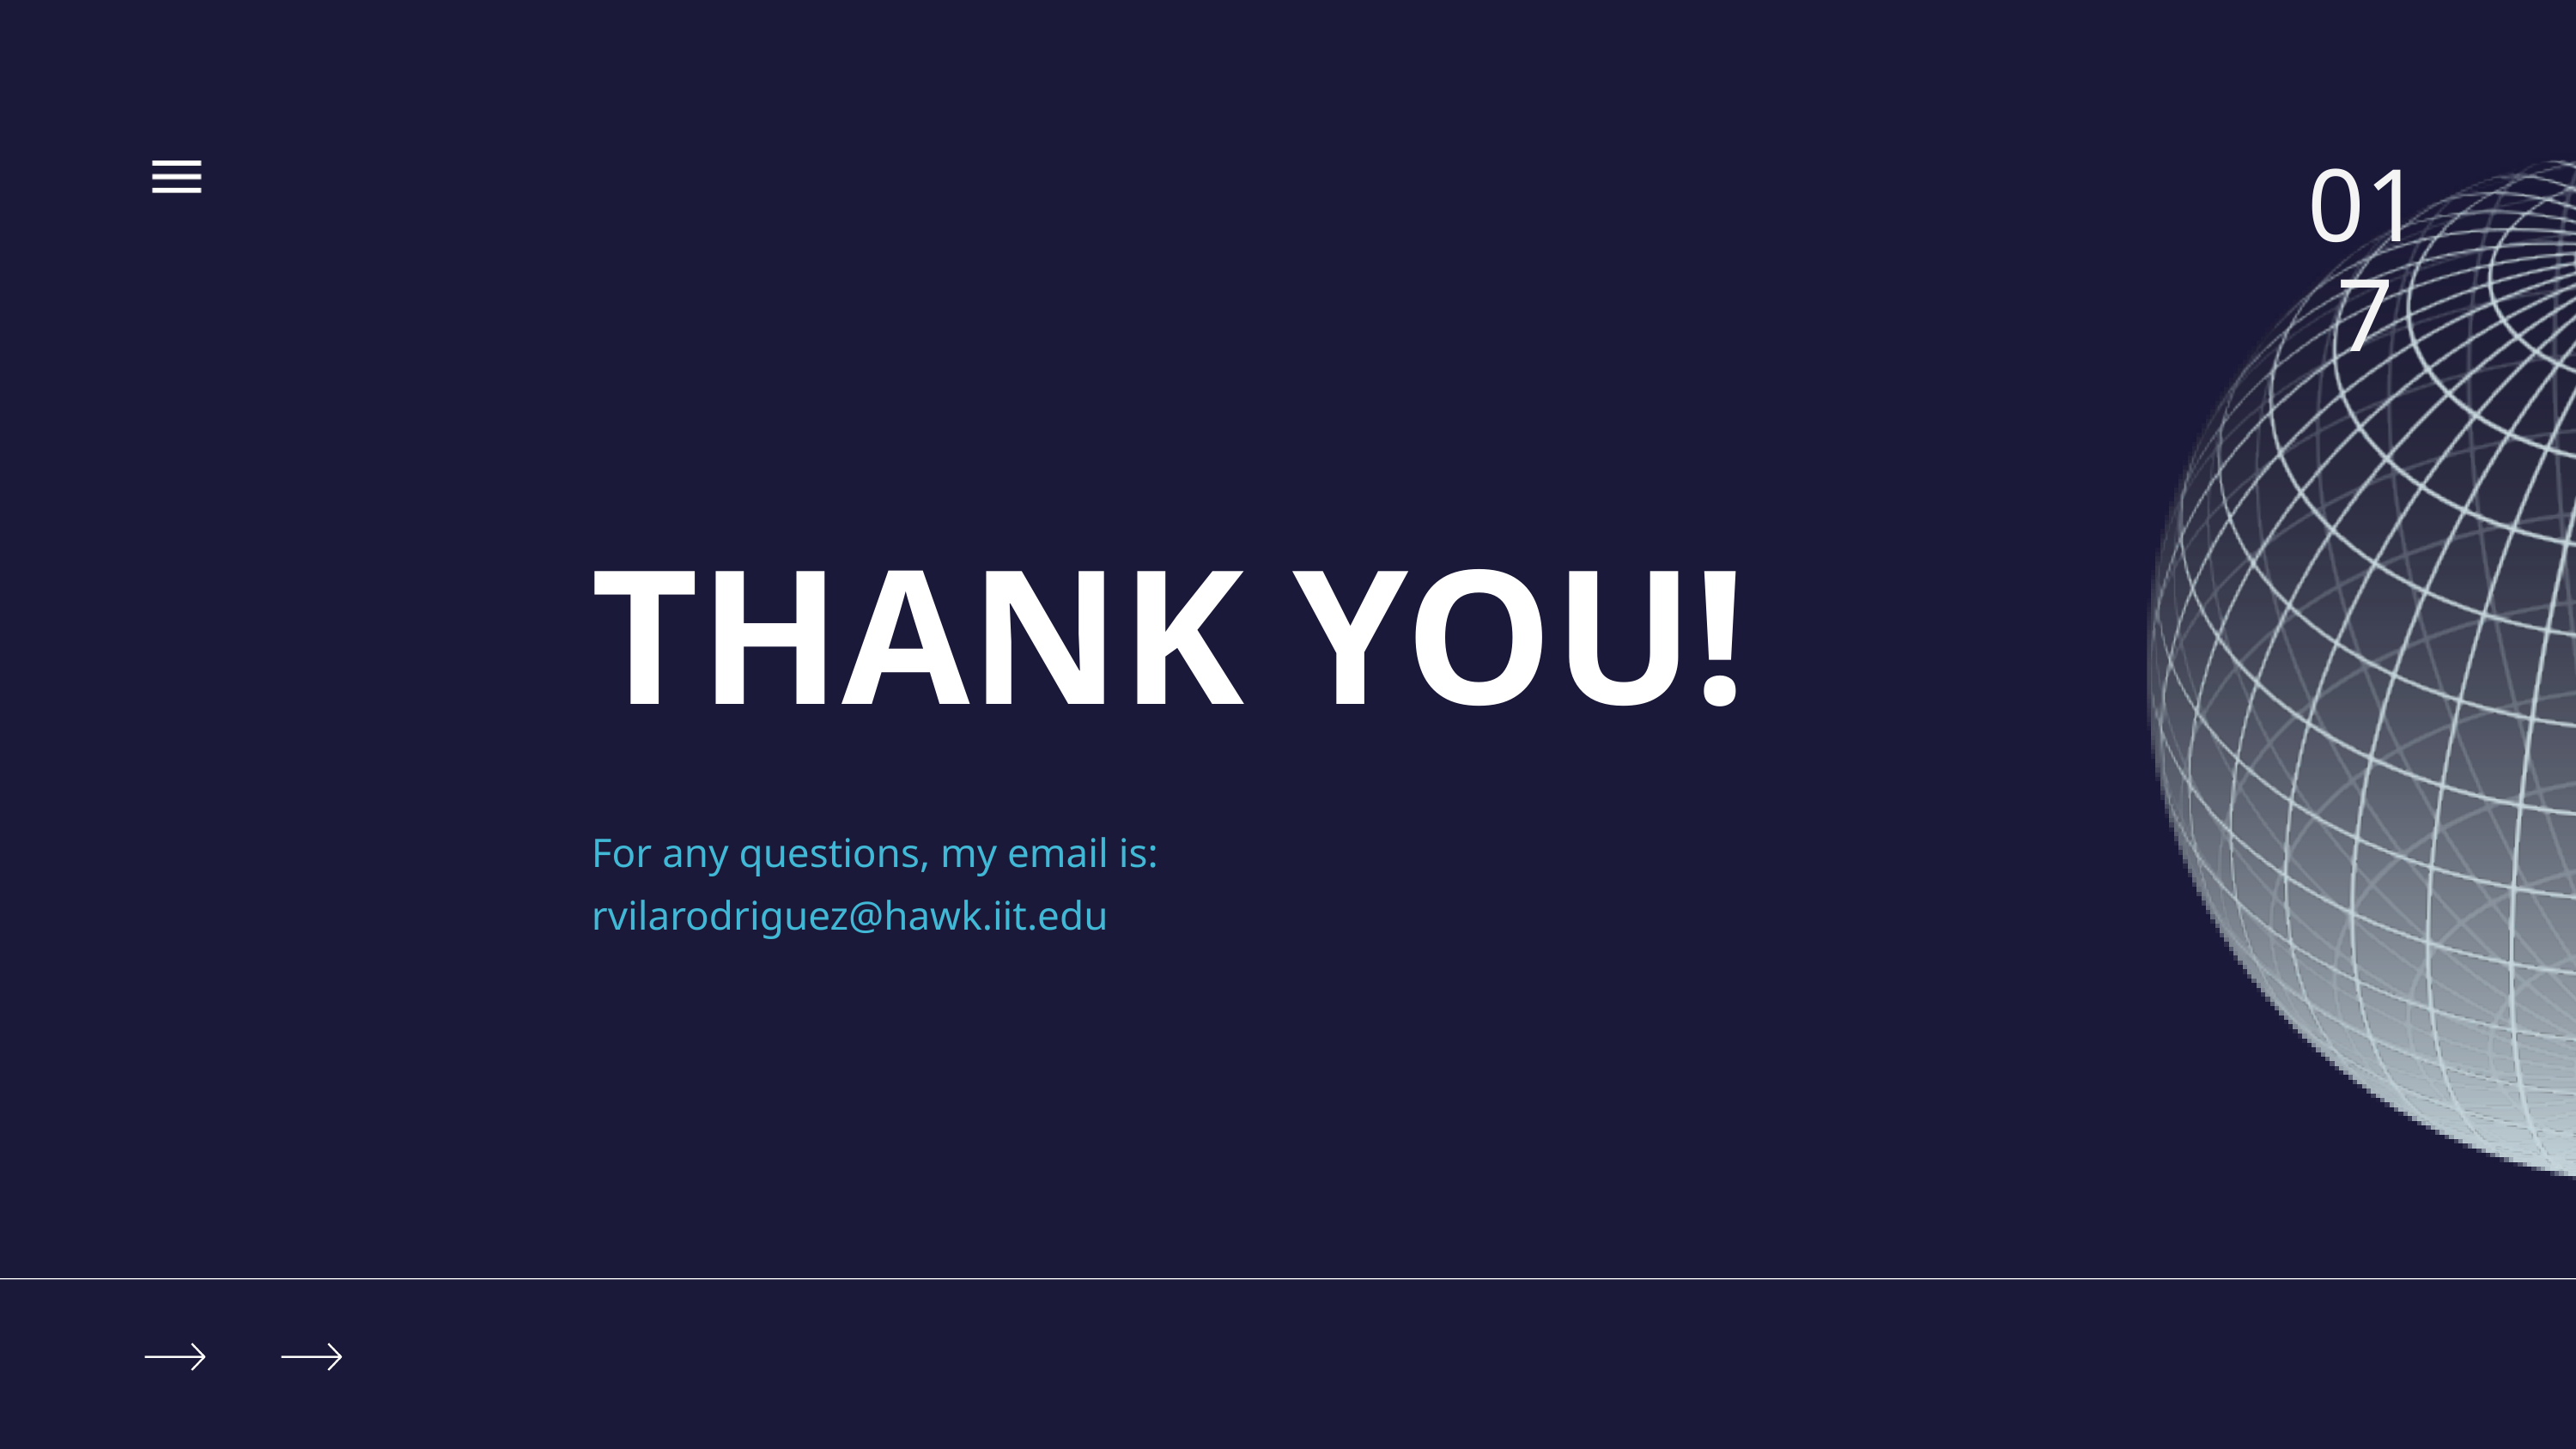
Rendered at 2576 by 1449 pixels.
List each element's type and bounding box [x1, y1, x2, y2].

text_box [144, 1343, 343, 1371]
text_box [591, 518, 1999, 931]
text_box [2147, 144, 2576, 1185]
text_box [144, 144, 210, 209]
